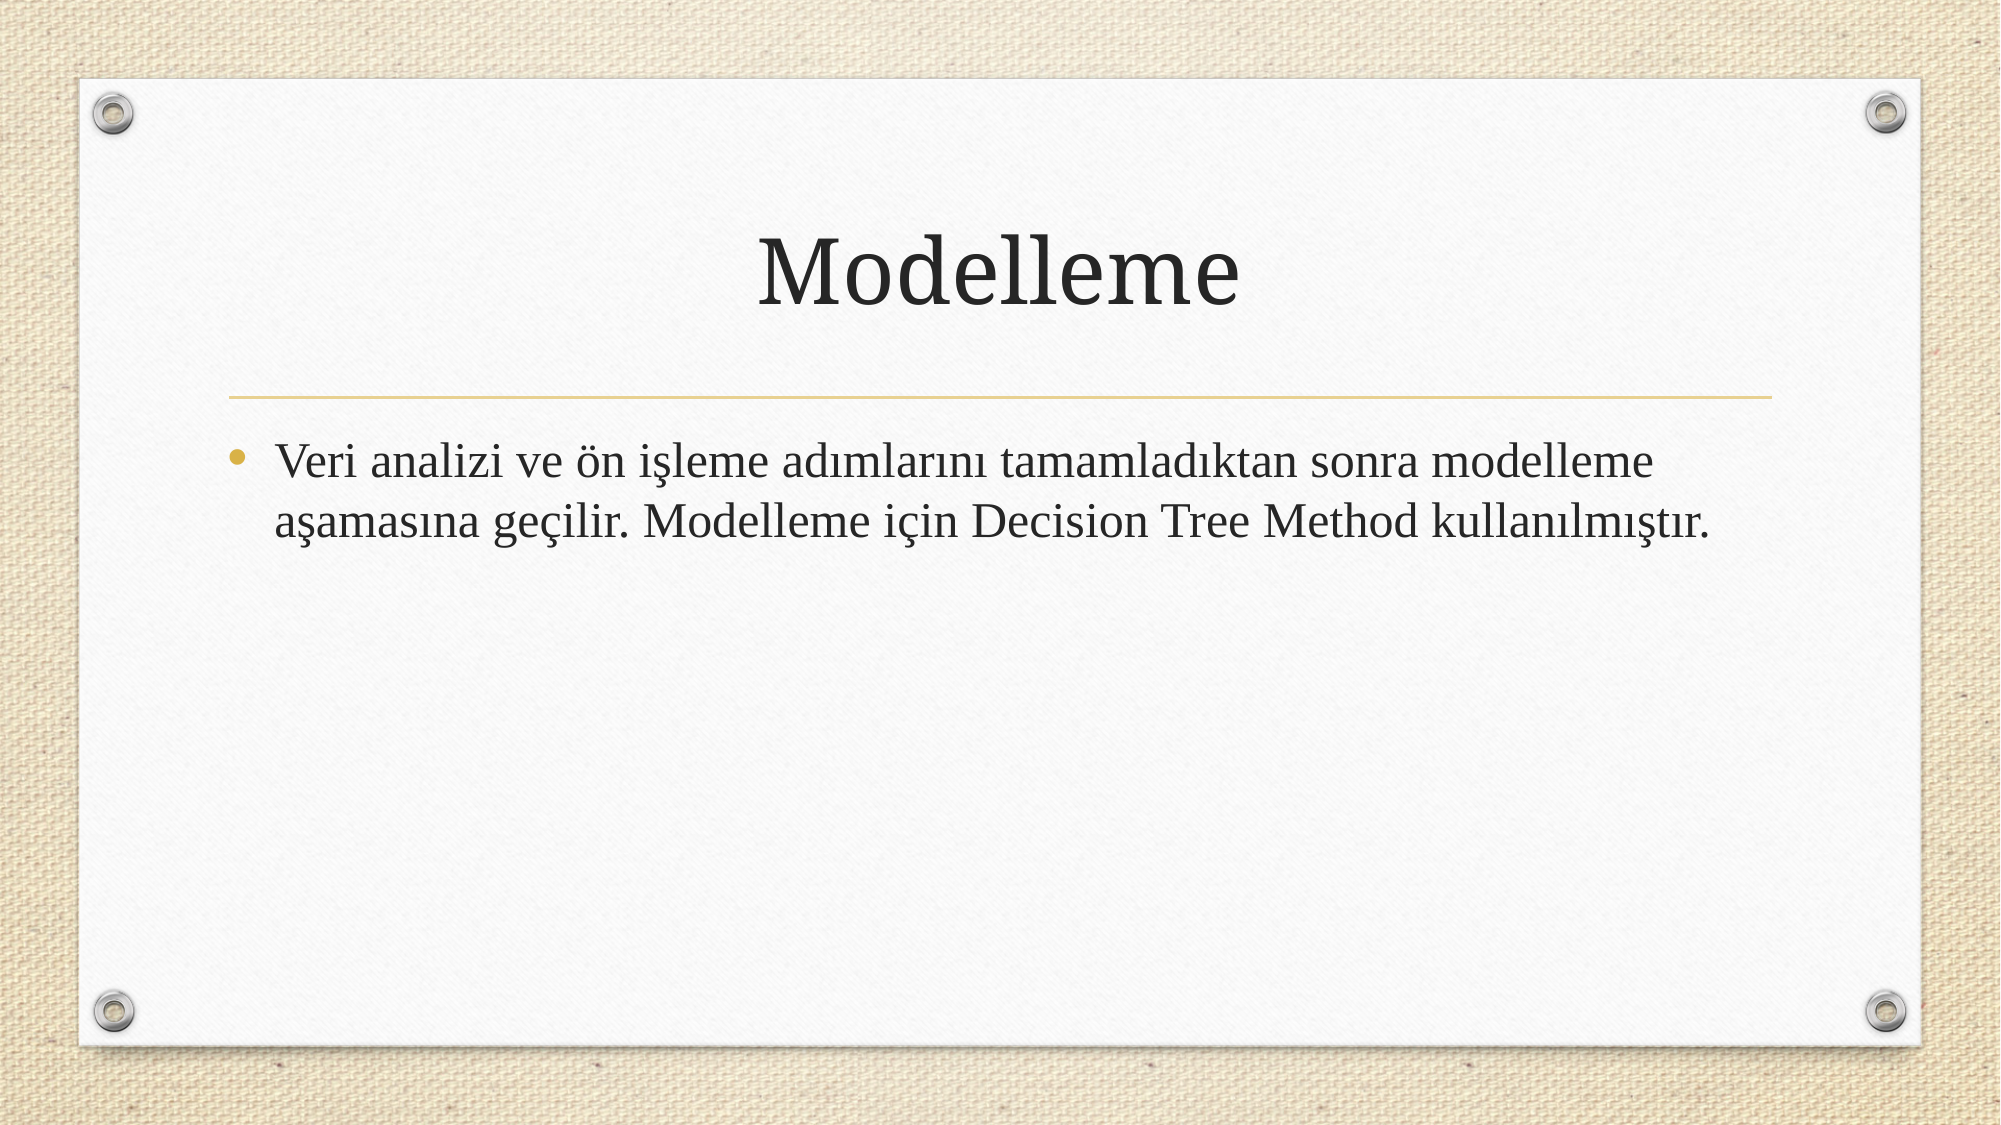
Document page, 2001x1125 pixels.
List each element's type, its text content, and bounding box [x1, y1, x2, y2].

title Modelleme [212, 161, 1788, 375]
list Veri analizi ve ön işleme adımlarını tamamladıktan sonra modelleme aşamasına geçilir. Modelleme için Decision Tree Method kullanılmıştır. [212, 419, 1788, 964]
picture [0, 0, 2001, 1125]
